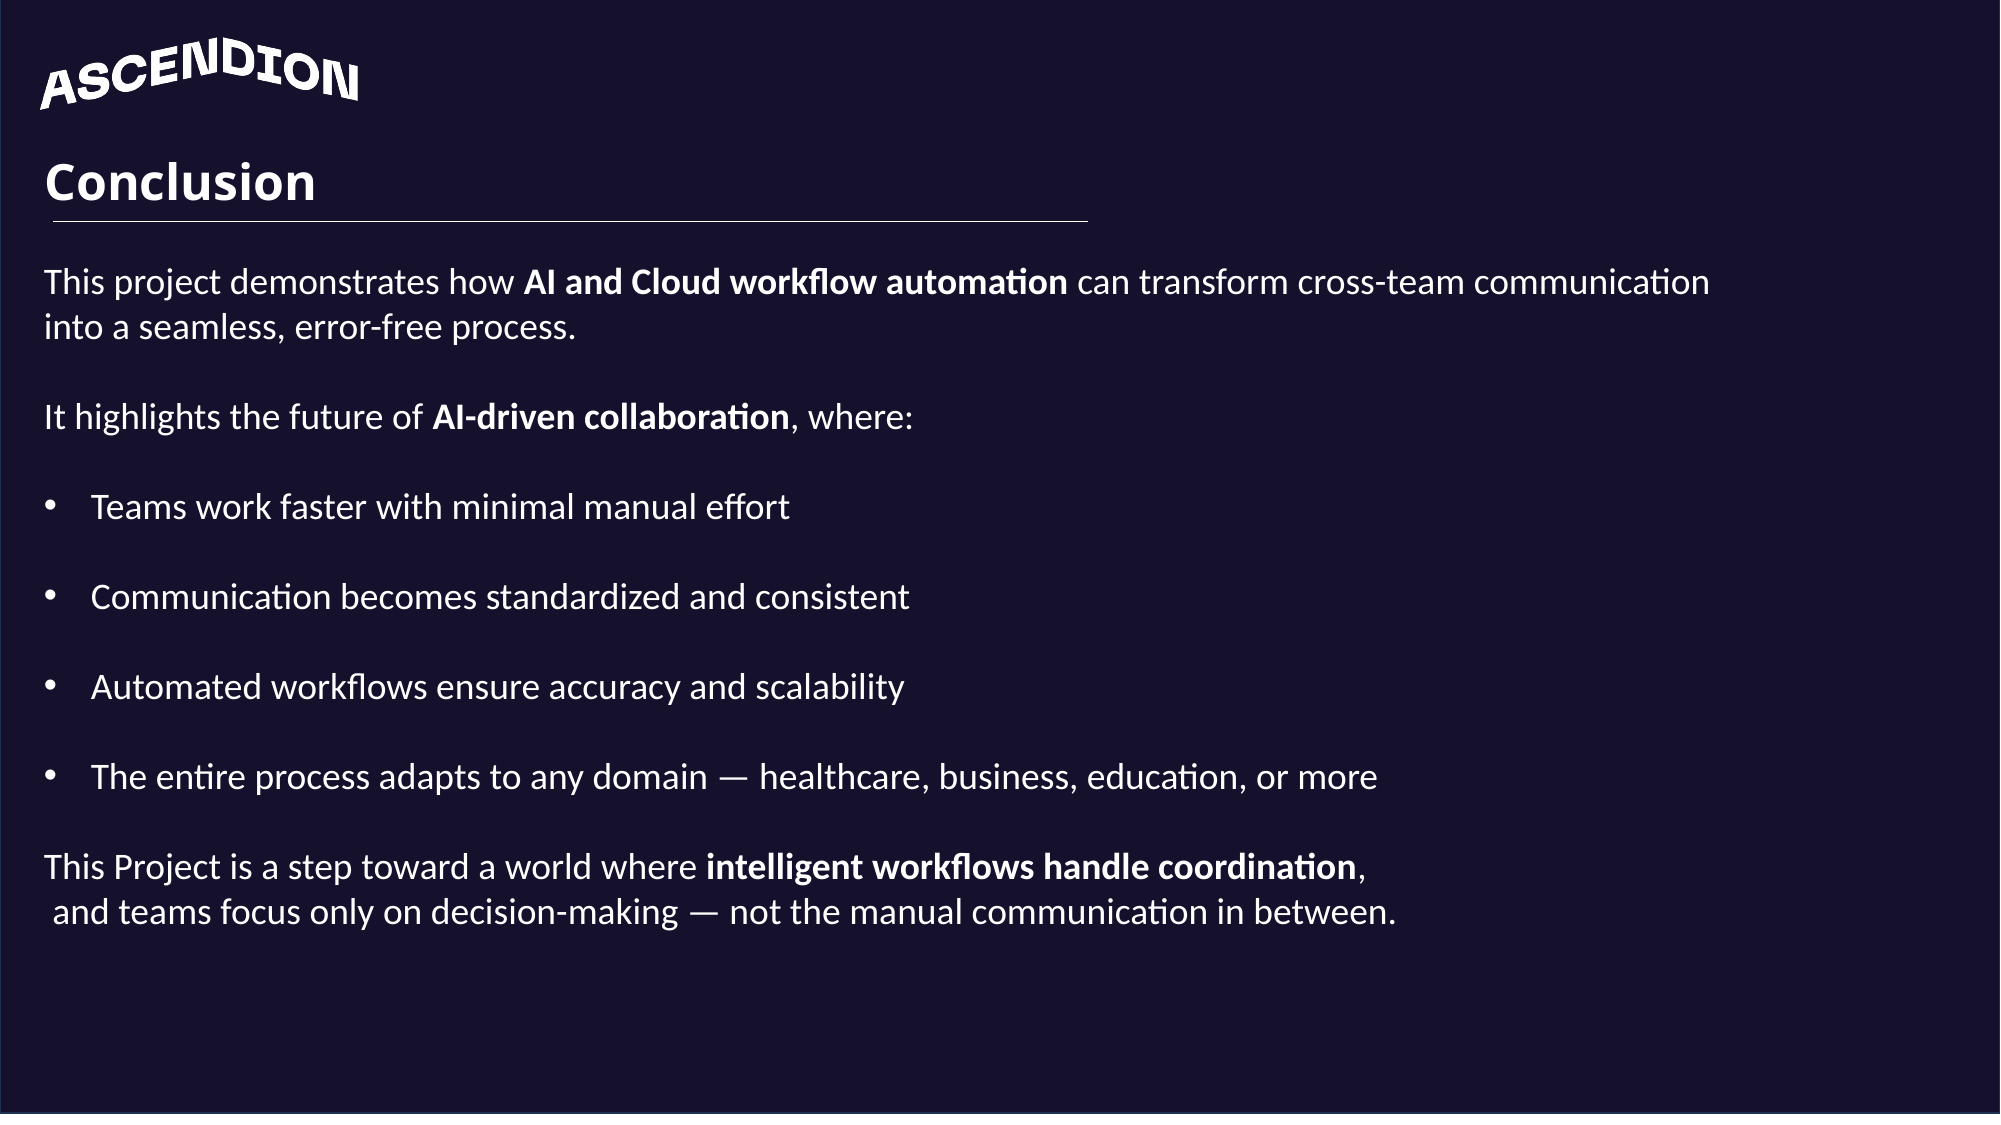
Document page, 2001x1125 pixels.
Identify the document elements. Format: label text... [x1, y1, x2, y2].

text_box [0, 0, 2000, 1114]
picture [1, 0, 396, 148]
text_box This project demonstrates how AI and Cloud workflow automation can transform cross-team communication into a seamless, error-free process. It highlights the future of AI-driven collaboration, where: Teams work faster with minimal manual effort Communication becomes standardized and consistent Automated workflows ensure accuracy and scalability The entire process adapts to any domain — healthcare, business, education, or more This Project is a step toward a world where intelligent workflows handle coordination, and teams focus only on decision-making — not the manual communication in between. [28, 249, 1749, 1125]
text_box Conclusion [29, 142, 1358, 218]
